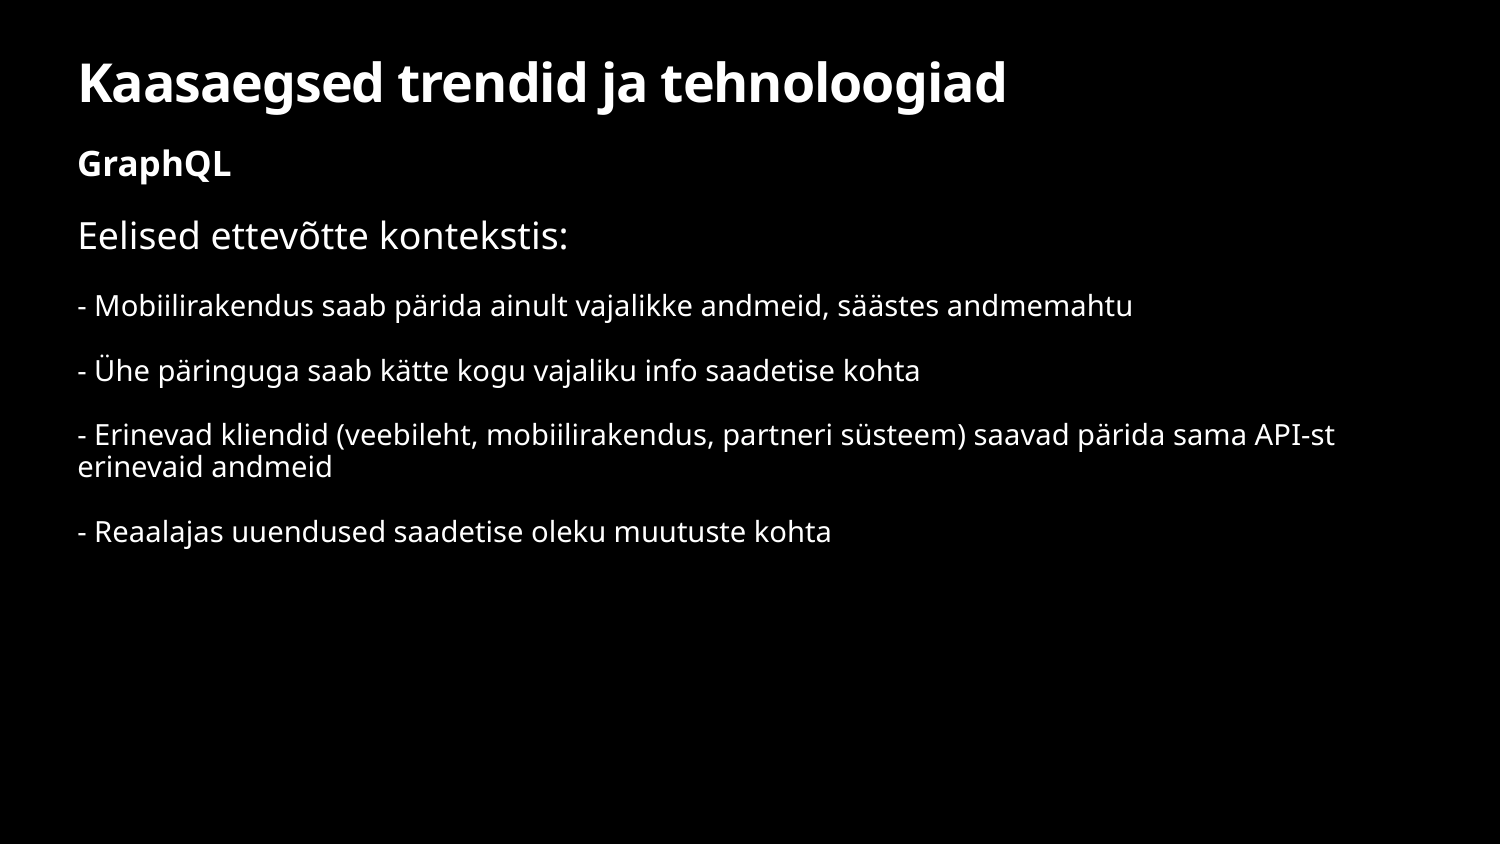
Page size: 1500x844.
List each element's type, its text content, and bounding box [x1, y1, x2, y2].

title Kaasaegsed trendid ja tehnoloogiad [73, 58, 1427, 148]
list Eelised ettevõtte kontekstis: - Mobiilirakendus saab pärida ainult vajalikke andmeid, säästes andmemahtu - Ühe päringuga saab kätte kogu vajaliku info saadetise kohta - Erinevad kliendid (veebileht, mobiilirakendus, partneri süsteem) saavad pärida sama API-st erinevaid andmeid - Reaalajas uuendused saadetise oleku muutuste kohta [73, 213, 1427, 817]
list GraphQL [74, 138, 1426, 196]
